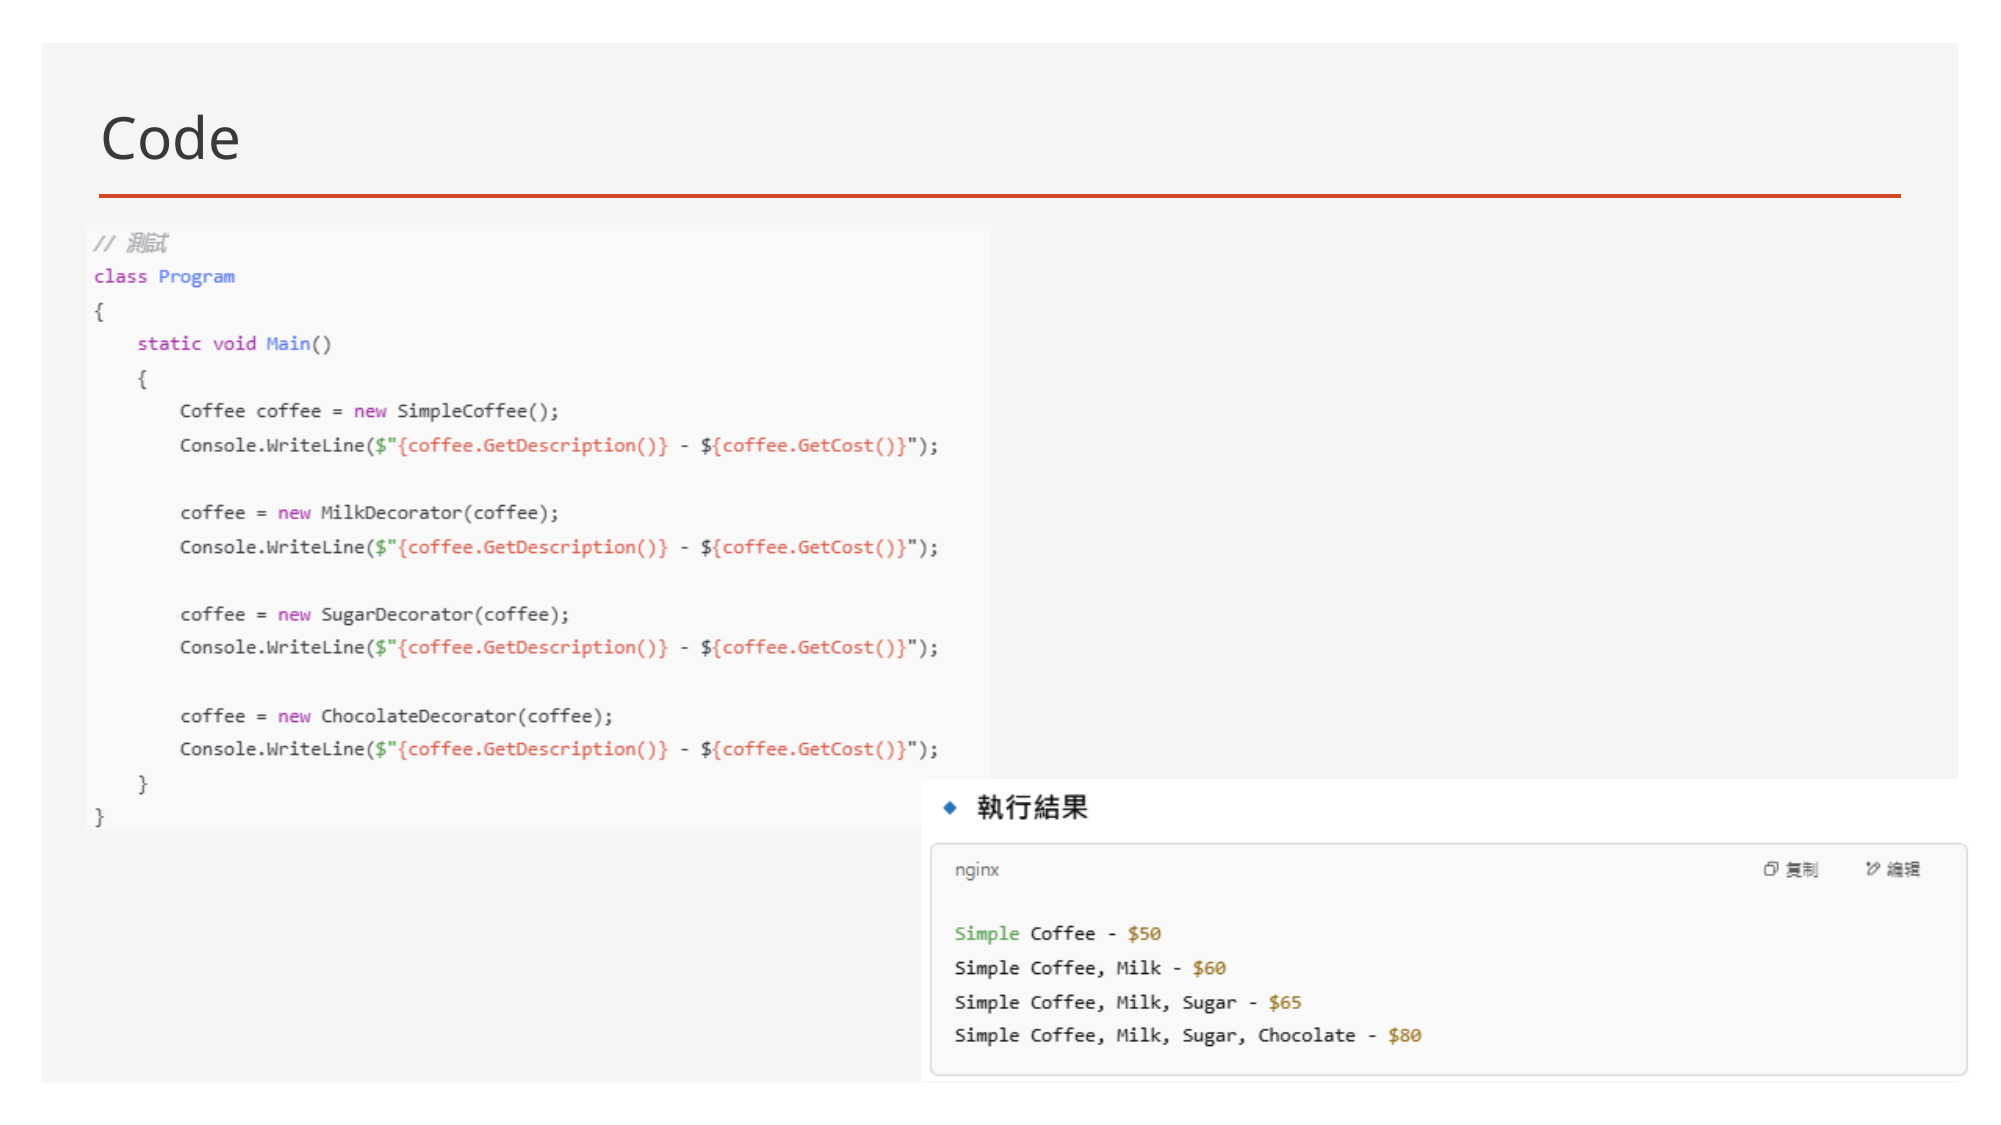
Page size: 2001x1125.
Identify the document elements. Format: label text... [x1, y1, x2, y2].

picture [85, 225, 1976, 1082]
title Code [85, 73, 1214, 179]
